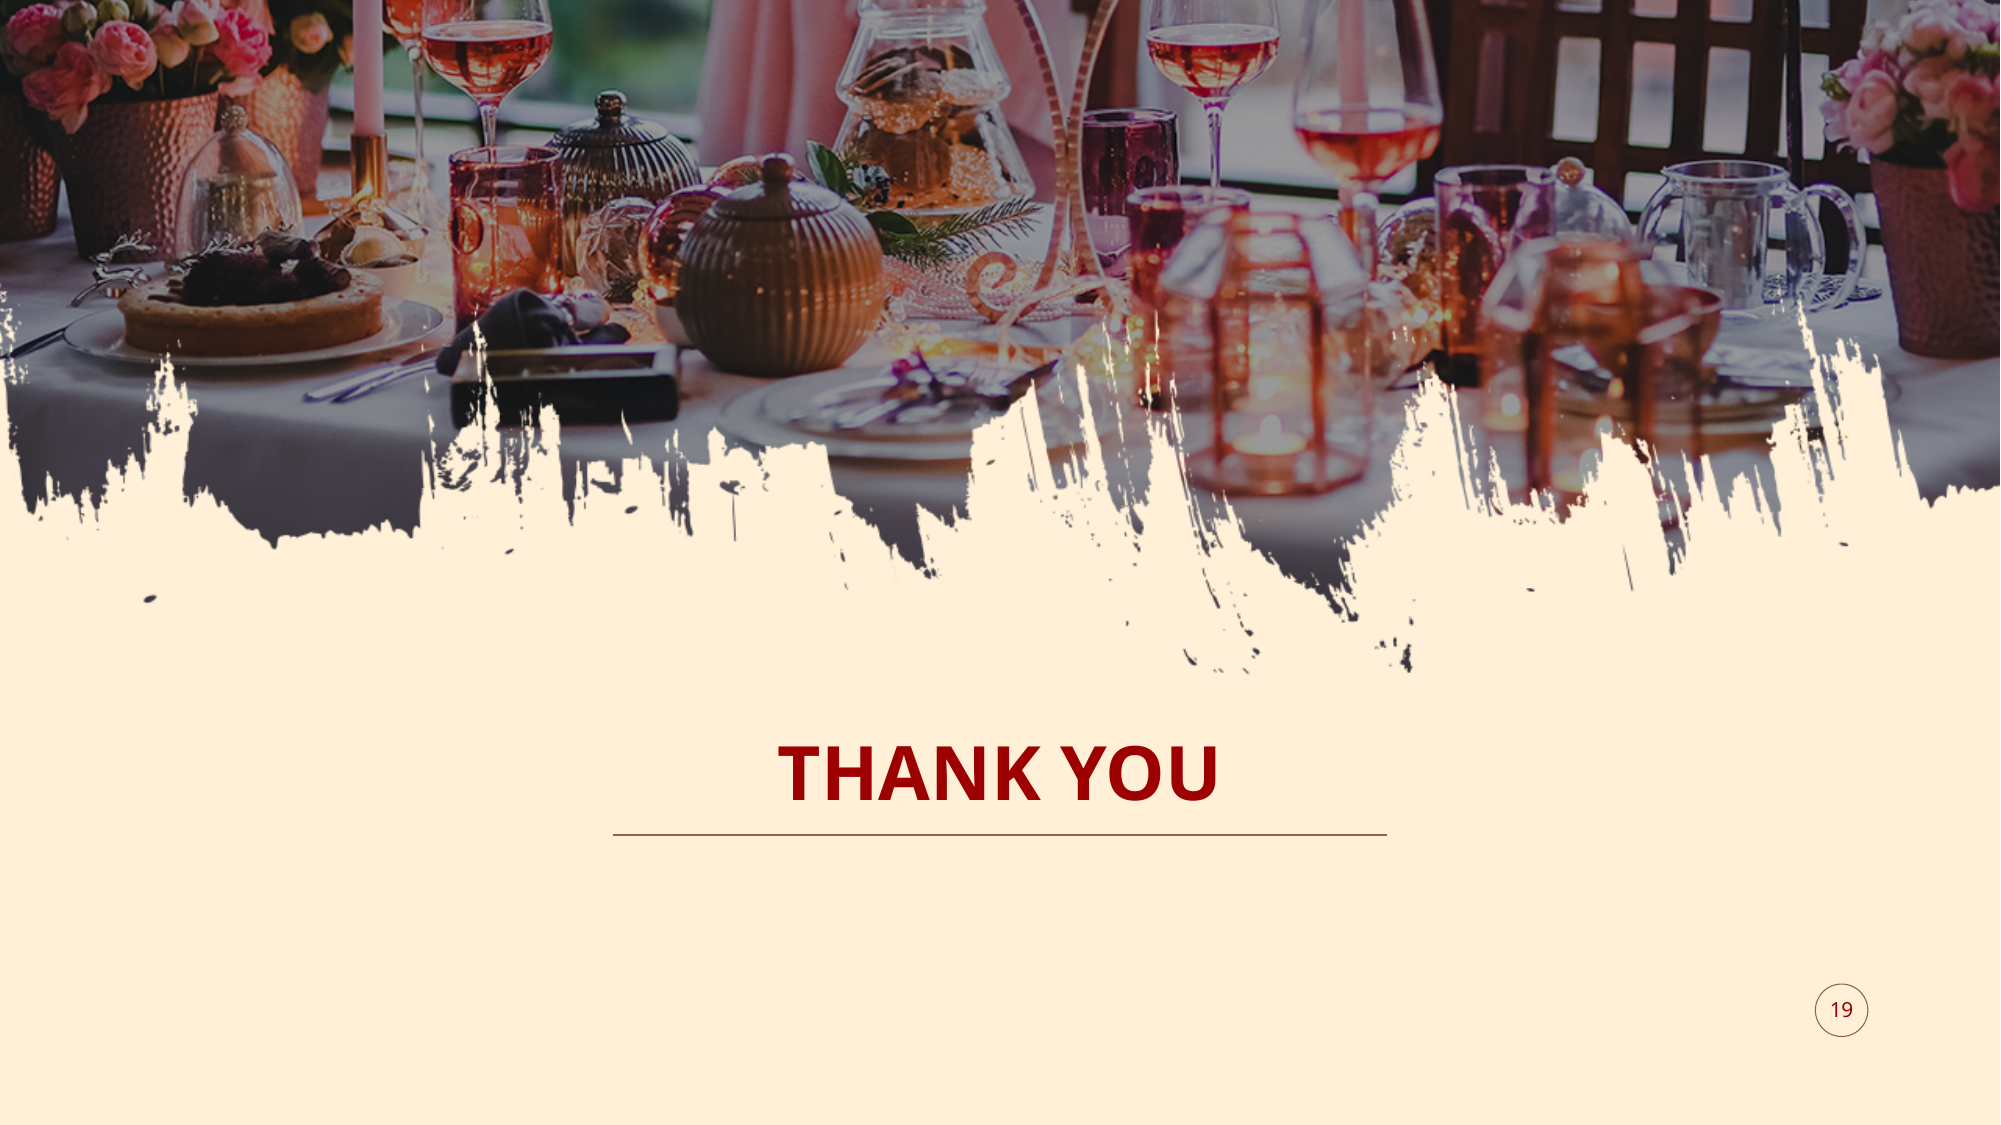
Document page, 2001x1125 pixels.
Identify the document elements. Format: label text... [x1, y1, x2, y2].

title THANK YOU [137, 709, 1863, 843]
picture [0, 0, 2000, 1125]
slide_number 19 [1811, 980, 1872, 1041]
